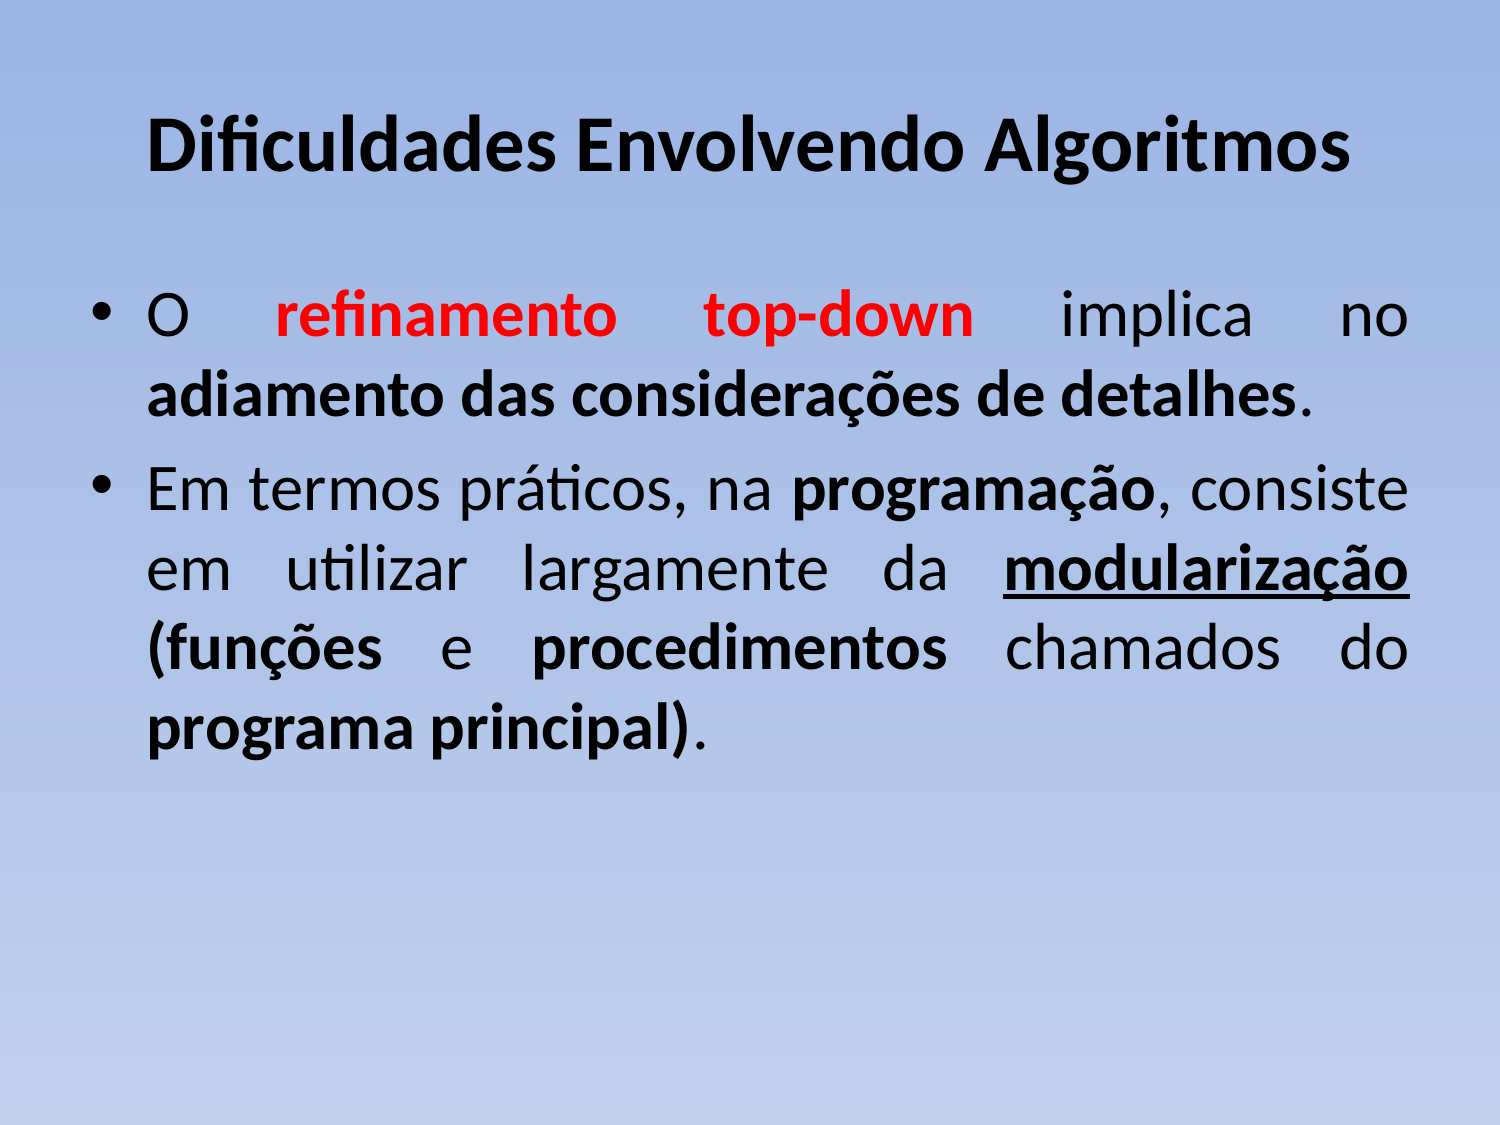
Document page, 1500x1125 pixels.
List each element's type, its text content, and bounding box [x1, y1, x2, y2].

list O refinamento top-down implica no adiamento das considerações de detalhes. Em termos práticos, na programação, consiste em utilizar largamente da modularização (funções e procedimentos chamados do programa principal). [75, 262, 1425, 1005]
title Dificuldades Envolvendo Algoritmos [75, 45, 1425, 233]
